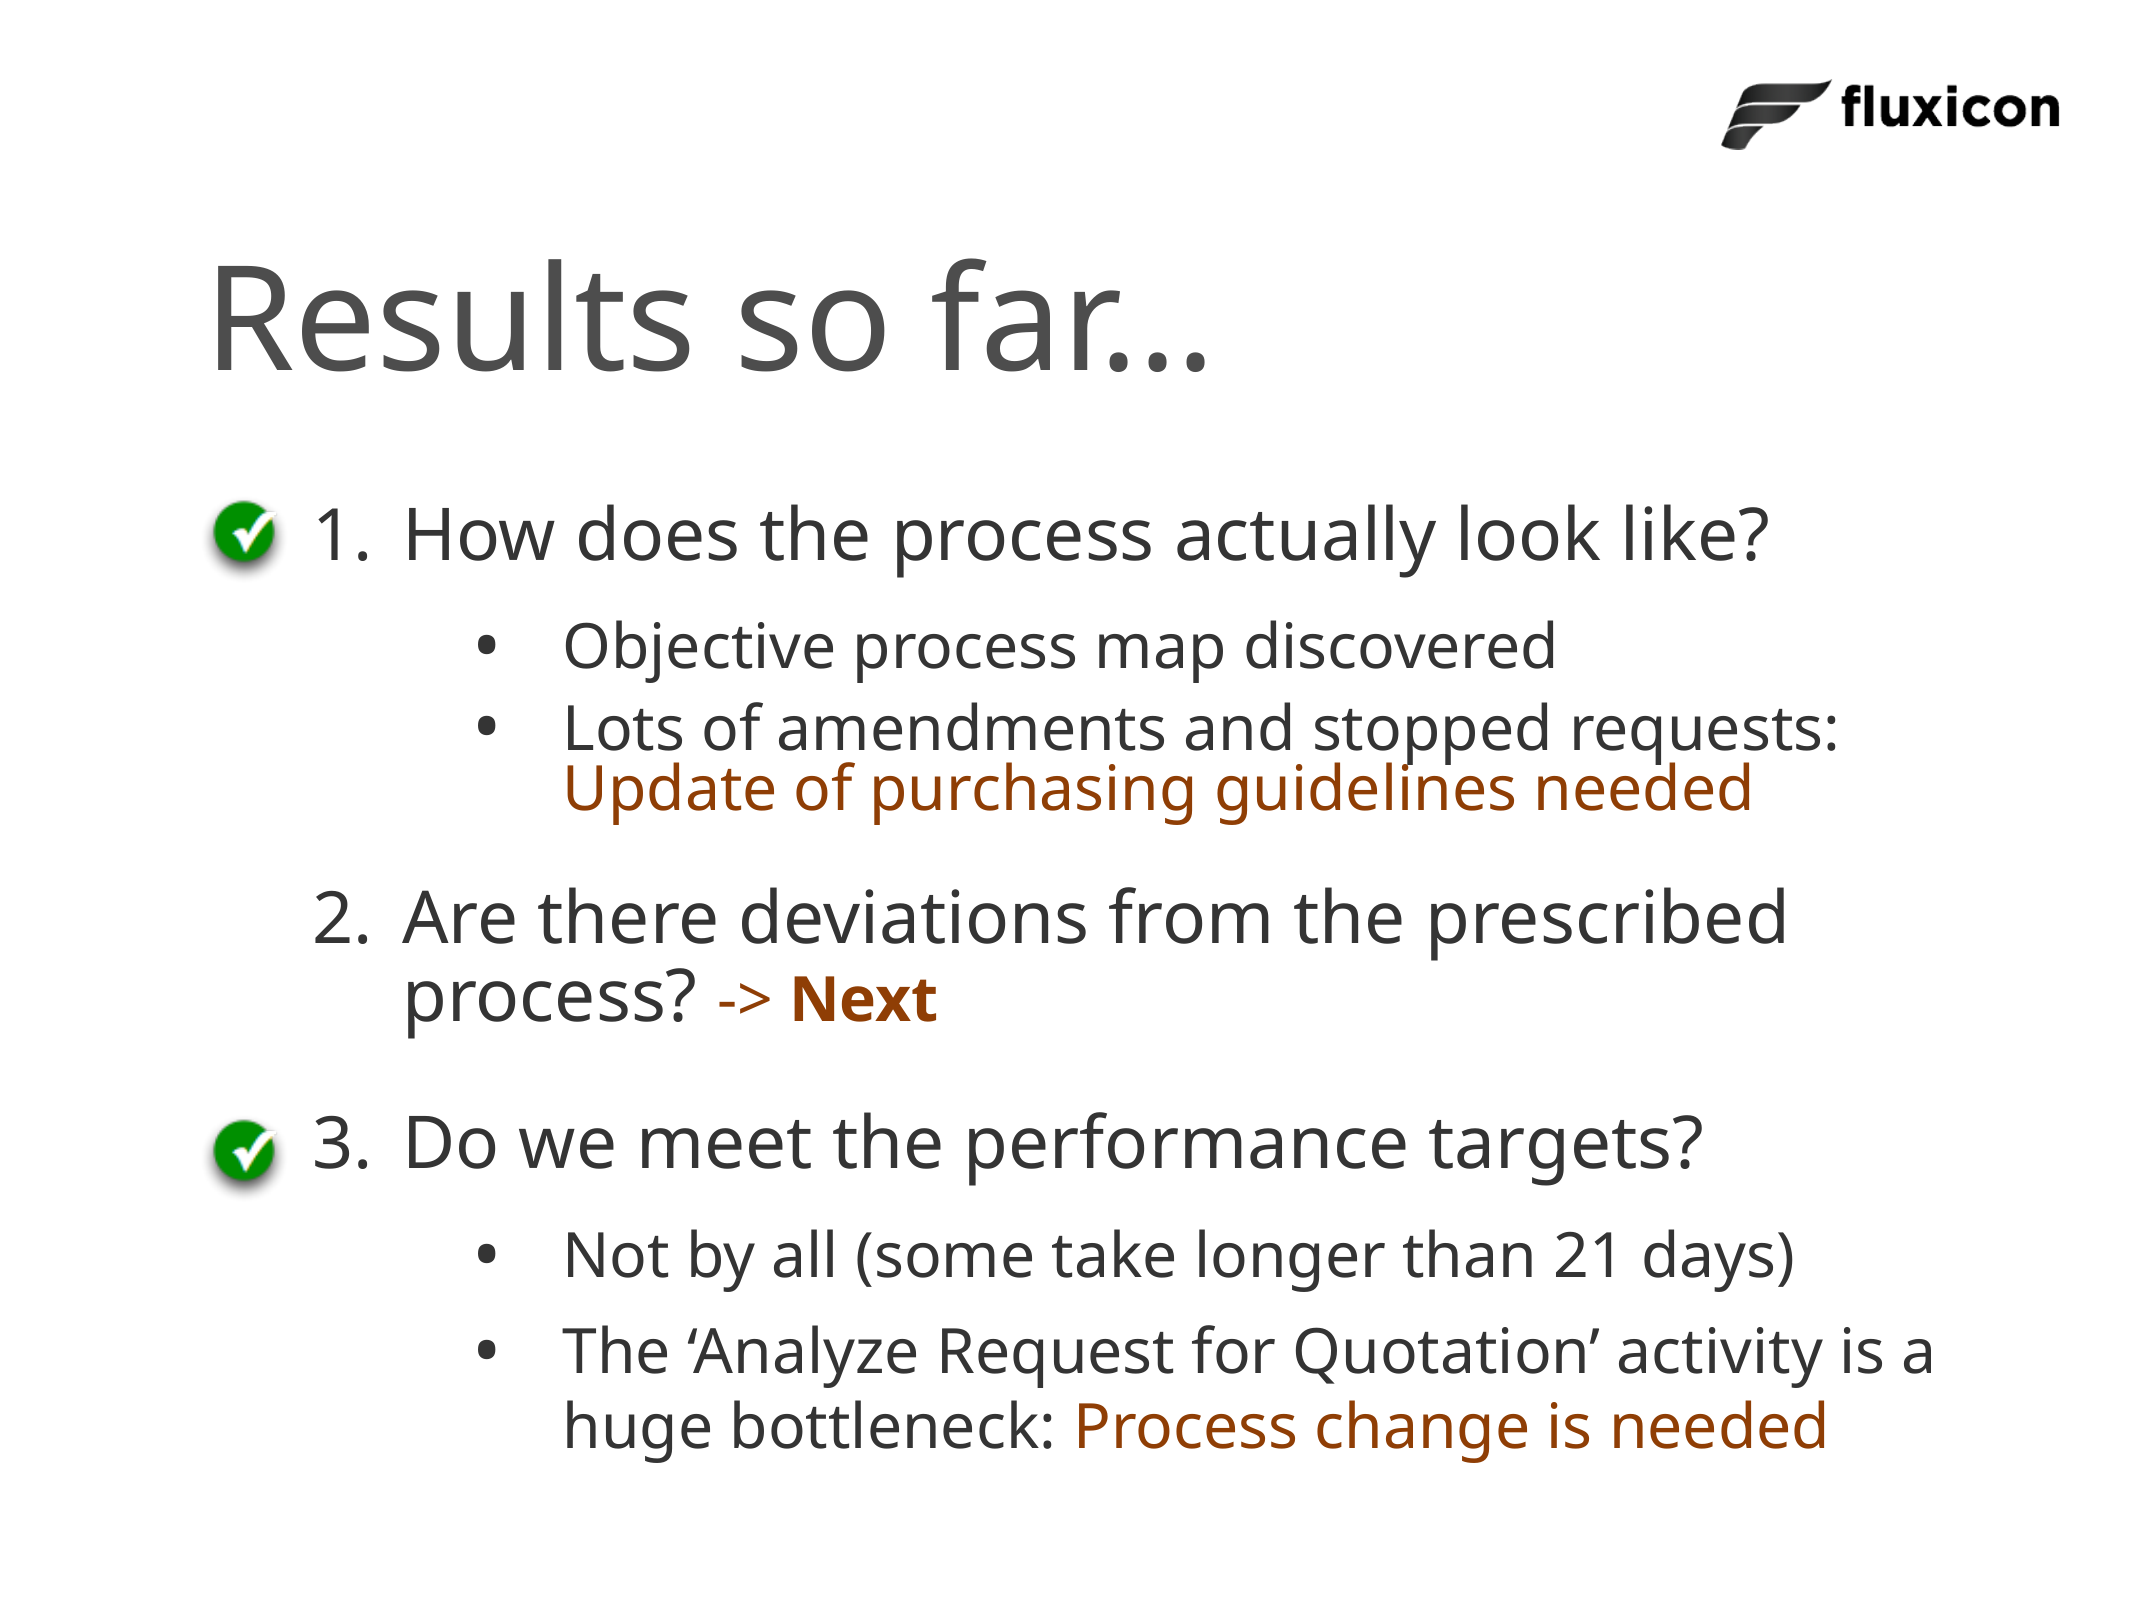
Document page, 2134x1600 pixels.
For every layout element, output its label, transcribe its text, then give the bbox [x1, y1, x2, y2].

picture [1721, 78, 2063, 150]
title Results so far... [197, 208, 1973, 417]
picture [195, 1110, 294, 1213]
picture [195, 491, 294, 595]
list How does the process actually look like? Objective process map discovered Lots of amendments and stopped requests: Update of purchasing guidelines needed Are there deviations from the prescribed process? -> Next Do we meet the performance targets? Not by all (some take longer than 21 days) The ‘Analyze Request for Quotation’ activity is a huge bottleneck: Process change is needed [197, 481, 2009, 1565]
